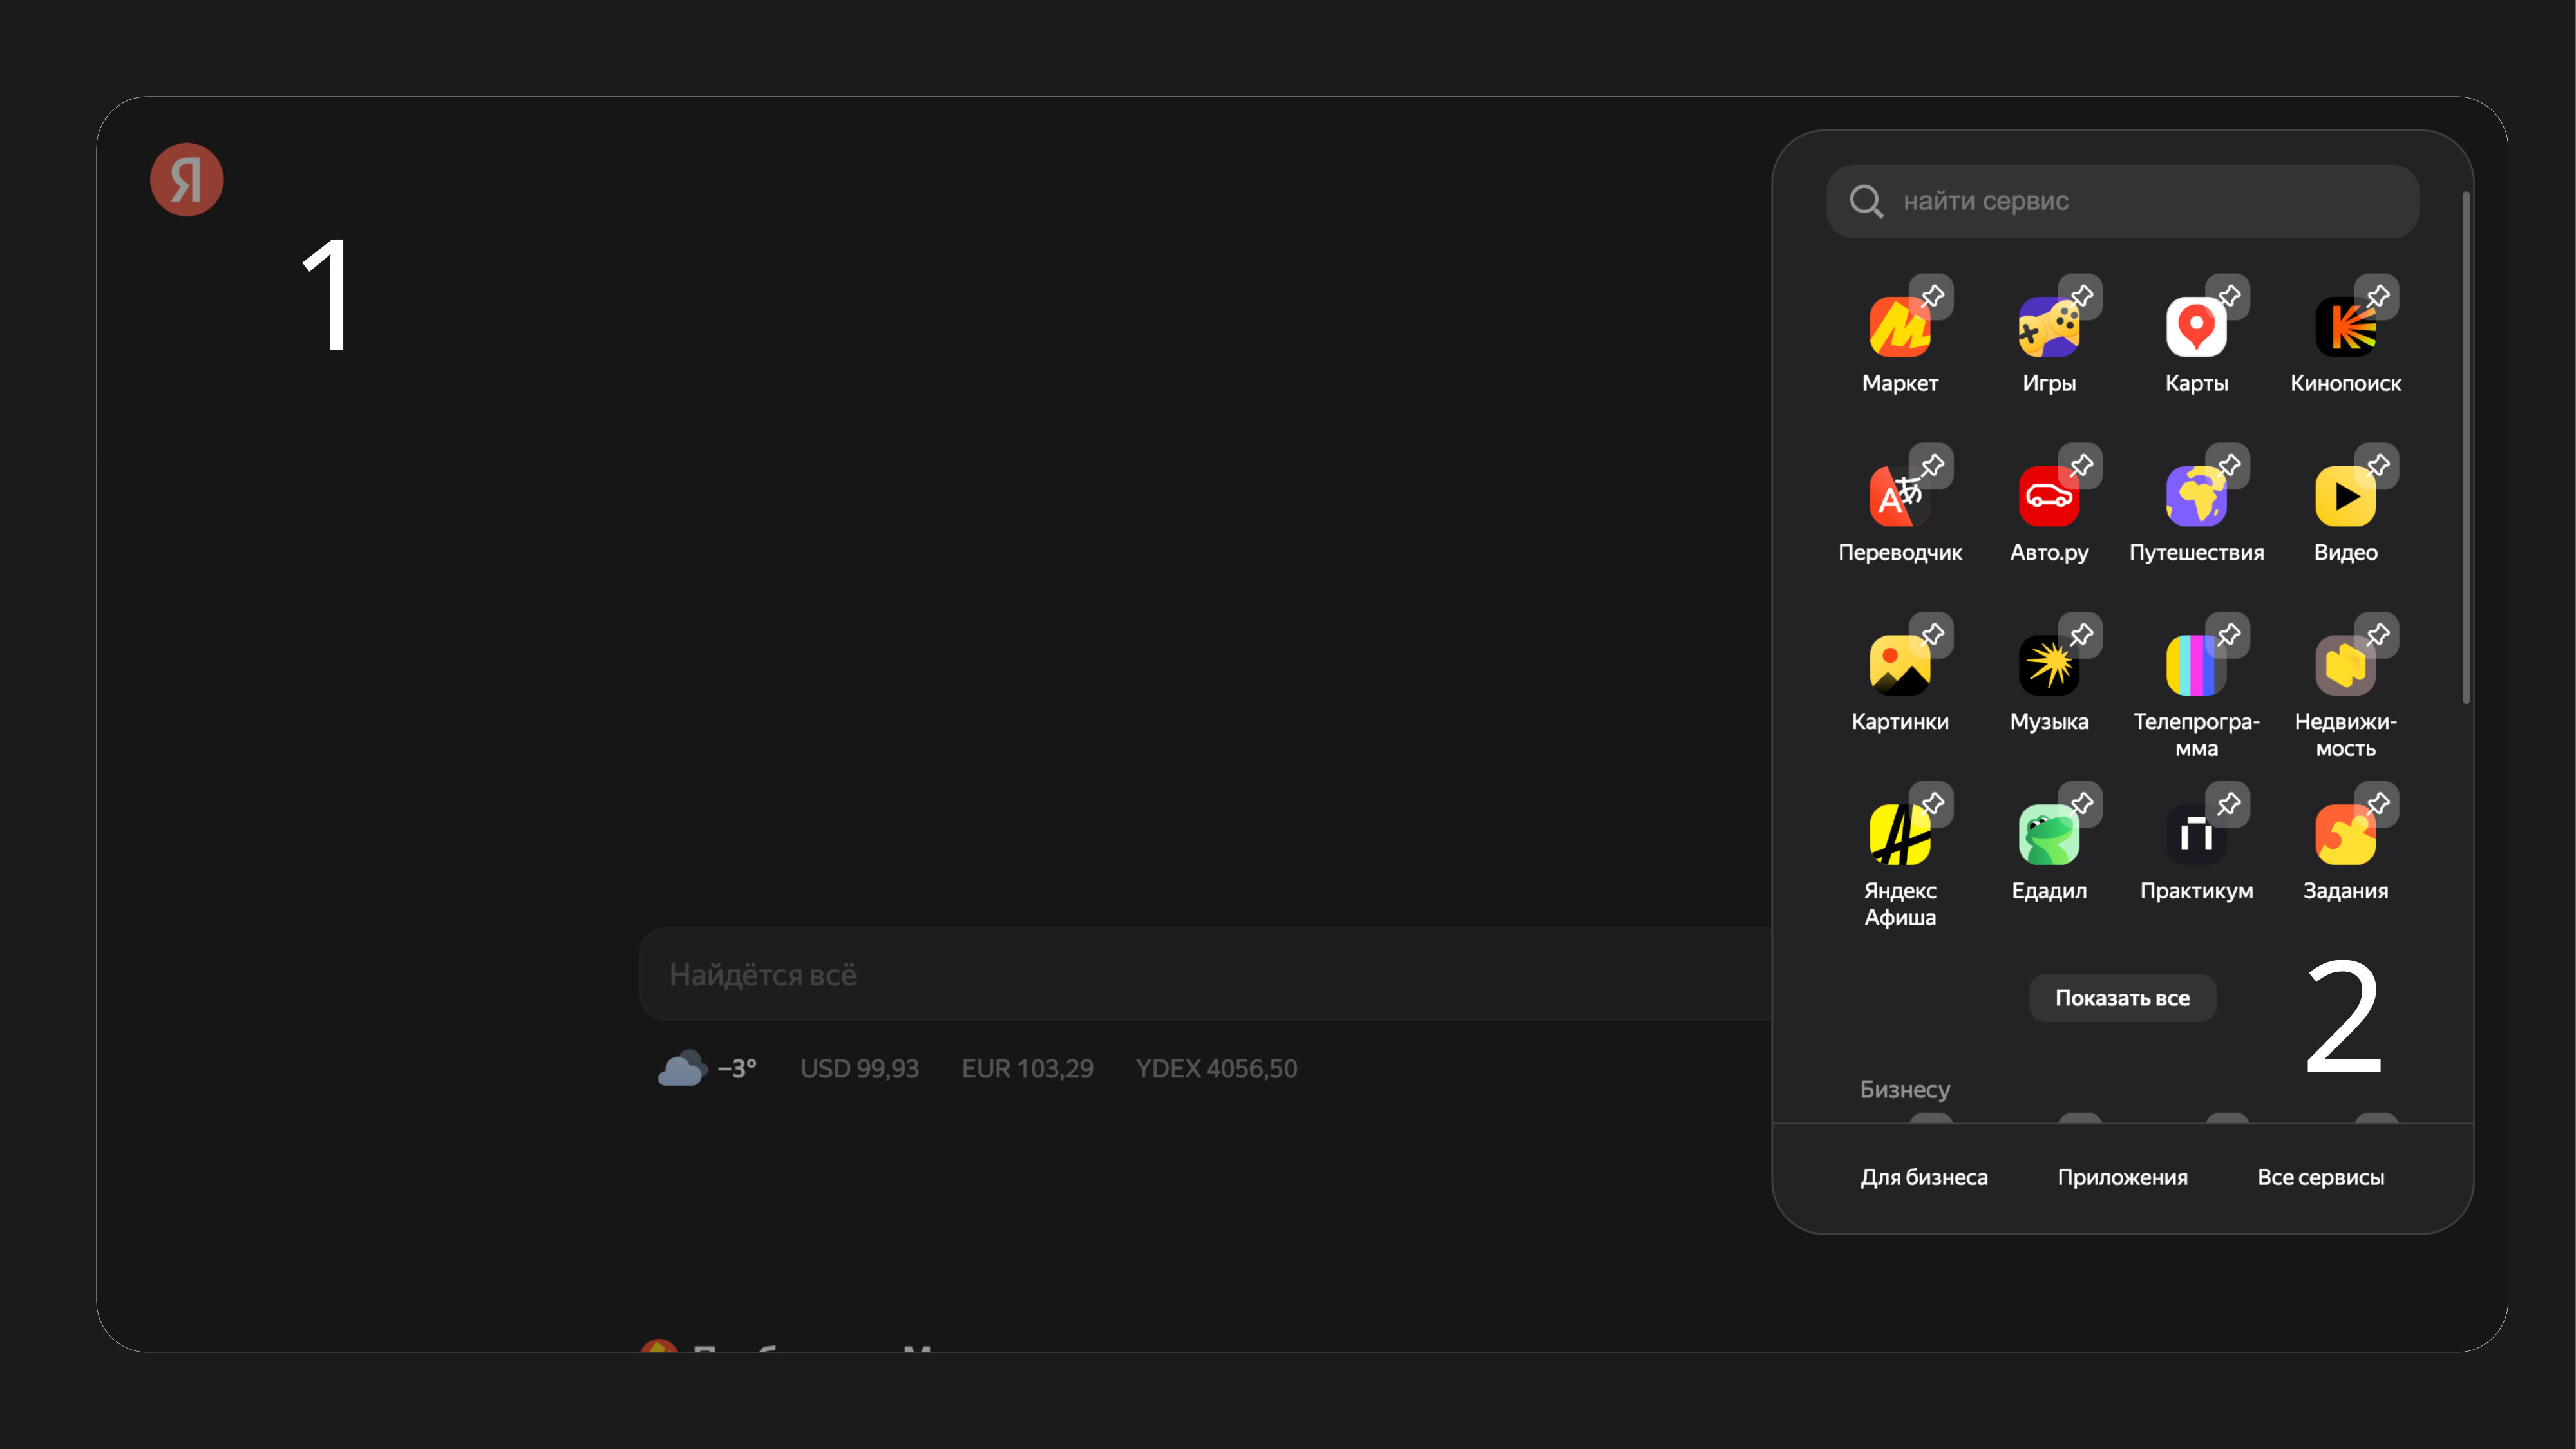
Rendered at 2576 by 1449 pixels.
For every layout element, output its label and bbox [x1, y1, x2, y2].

picture [96, 96, 2509, 1353]
